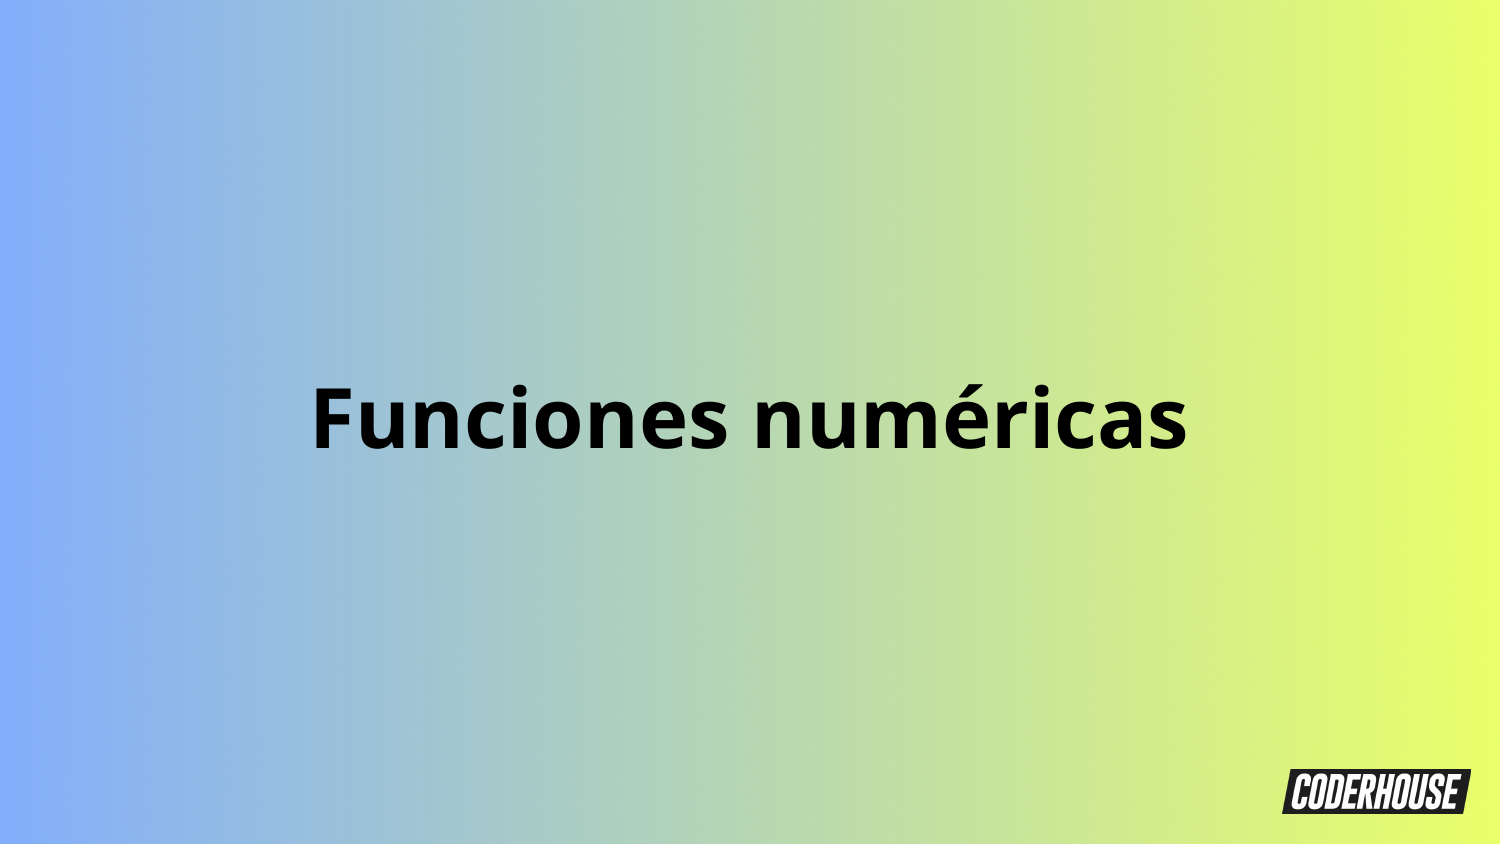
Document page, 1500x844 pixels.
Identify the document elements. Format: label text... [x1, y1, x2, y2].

text_box Funciones numéricas [239, 361, 1261, 482]
picture [0, 0, 1500, 844]
